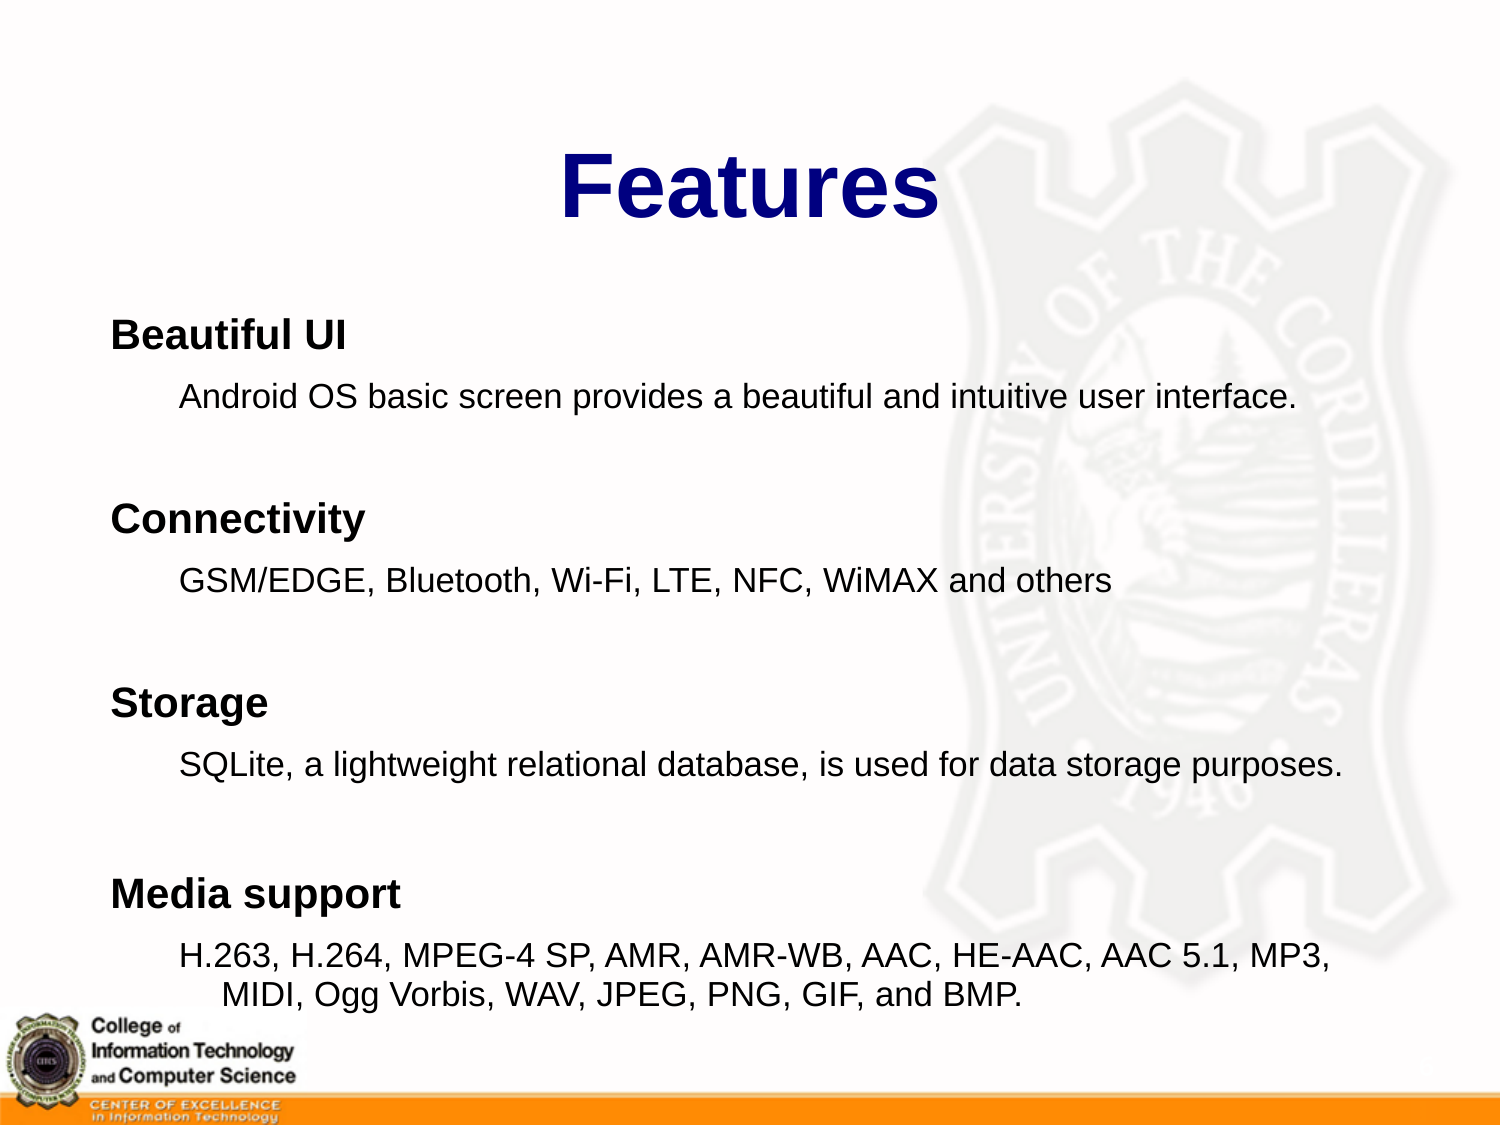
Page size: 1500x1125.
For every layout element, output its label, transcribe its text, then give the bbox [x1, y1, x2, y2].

title Features [110, 93, 1391, 281]
picture [0, 0, 1500, 1125]
list Beautiful UI Android OS basic screen provides a beautiful and intuitive user interface. Connectivity GSM/EDGE, Bluetooth, Wi-Fi, LTE, NFC, WiMAX and others Storage SQLite, a lightweight relational database, is used for data storage purposes. Media support H.263, H.264, MPEG-4 SP, AMR, AMR-WB, AAC, HE-AAC, AAC 5.1, MP3, MIDI, Ogg Vorbis, WAV, JPEG, PNG, GIF, and BMP. [110, 308, 1391, 1017]
